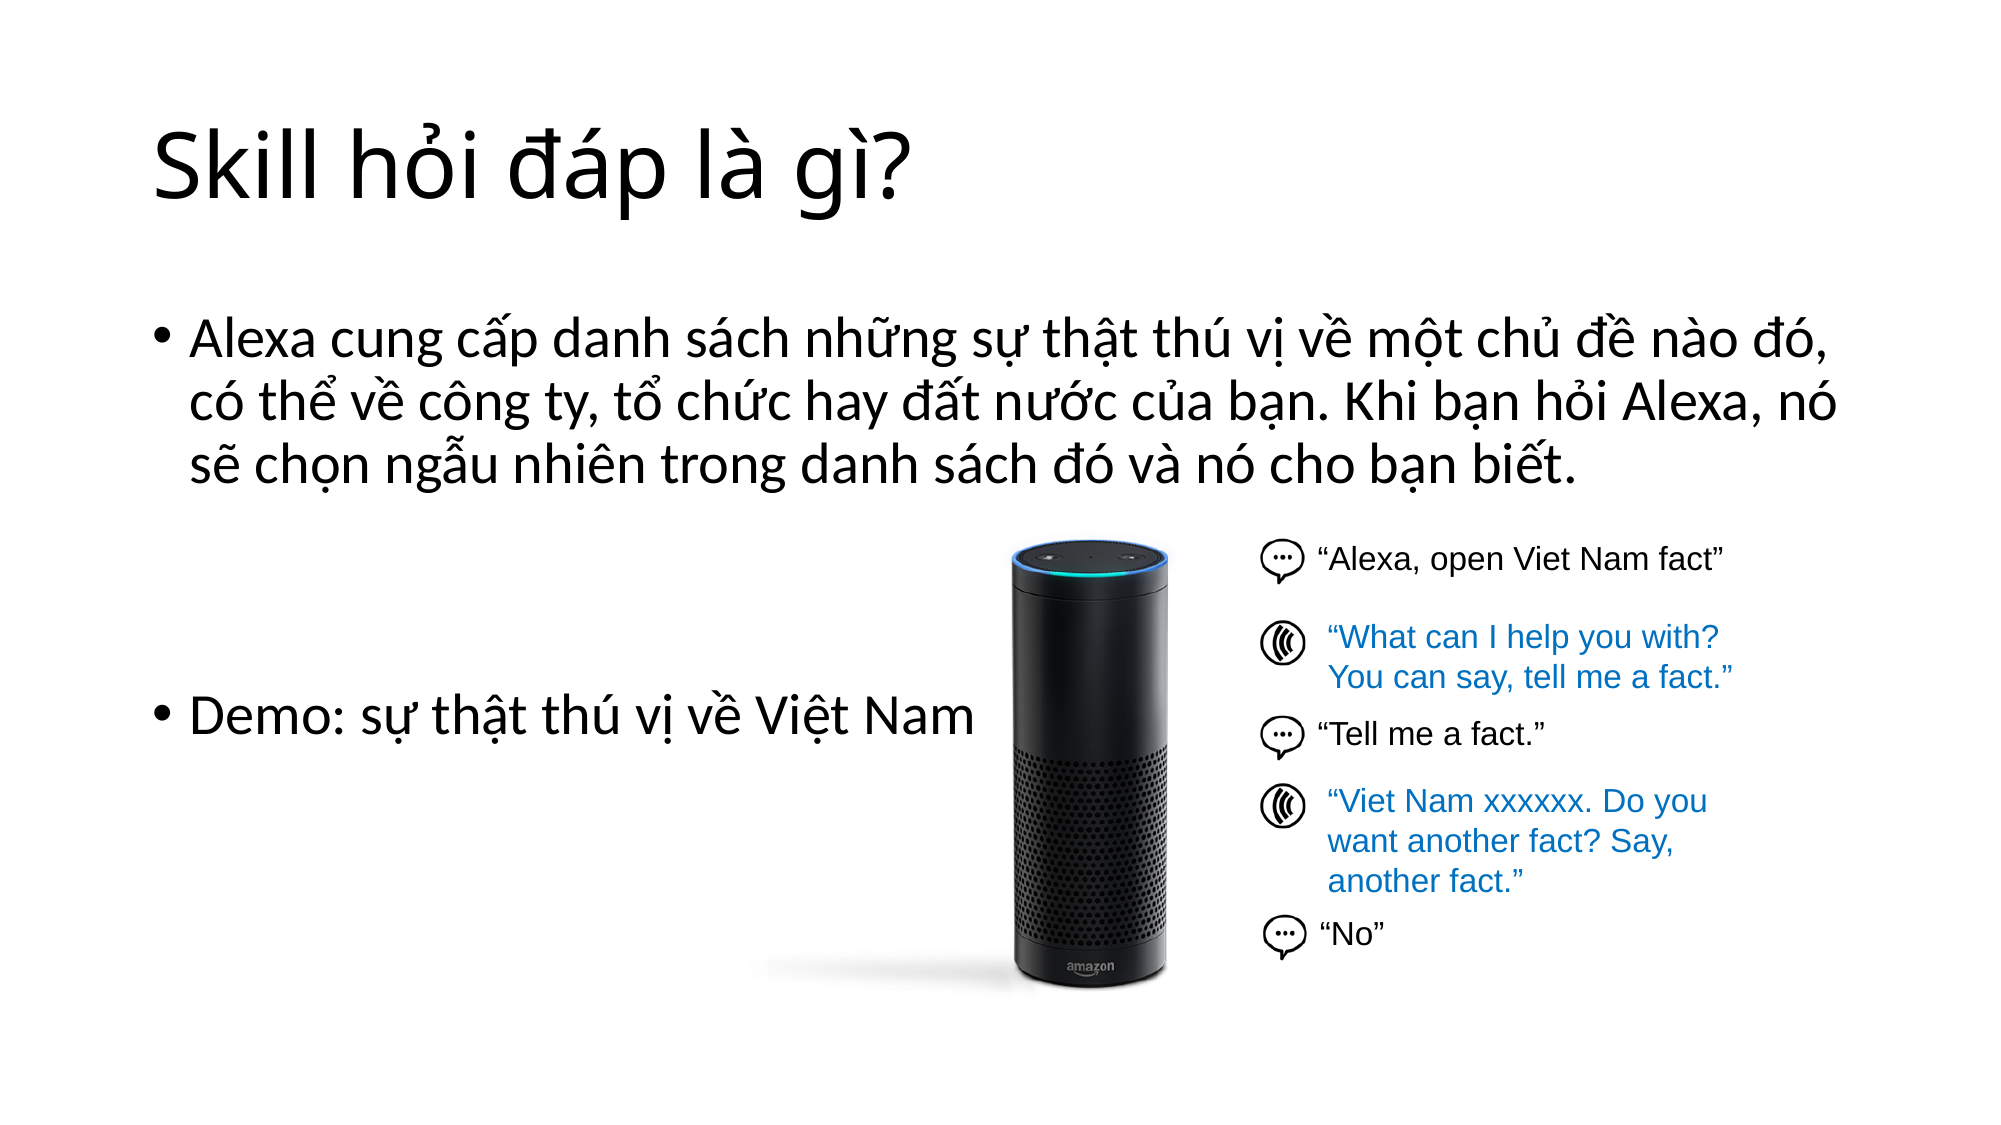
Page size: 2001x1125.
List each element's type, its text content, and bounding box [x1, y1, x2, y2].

text_box “No” [1305, 904, 1750, 960]
picture [1250, 706, 1314, 769]
picture [1259, 619, 1306, 666]
picture [1250, 529, 1314, 593]
title Skill hỏi đáp là gì? [137, 59, 1863, 278]
picture [750, 529, 1178, 1002]
list Alexa cung cấp danh sách những sự thật thú vị về một chủ đề nào đó, có thể về công ty, tổ chức hay đất nước của bạn. Khi bạn hỏi Alexa, nó sẽ chọn ngẫu nhiên trong danh sách đó và nó cho bạn biết. Demo: sự thật thú vị về Việt Nam [137, 299, 1863, 1014]
text_box “Viet Nam xxxxxx. Do you want another fact? Say, another fact.” [1312, 772, 1783, 907]
picture [1252, 905, 1316, 969]
text_box “Tell me a fact.” [1302, 705, 1748, 760]
text_box “What can I help you with? You can say, tell me a fact.” [1312, 608, 1783, 703]
picture [1259, 782, 1306, 829]
text_box “Alexa, open Viet Nam fact” [1314, 530, 1748, 585]
